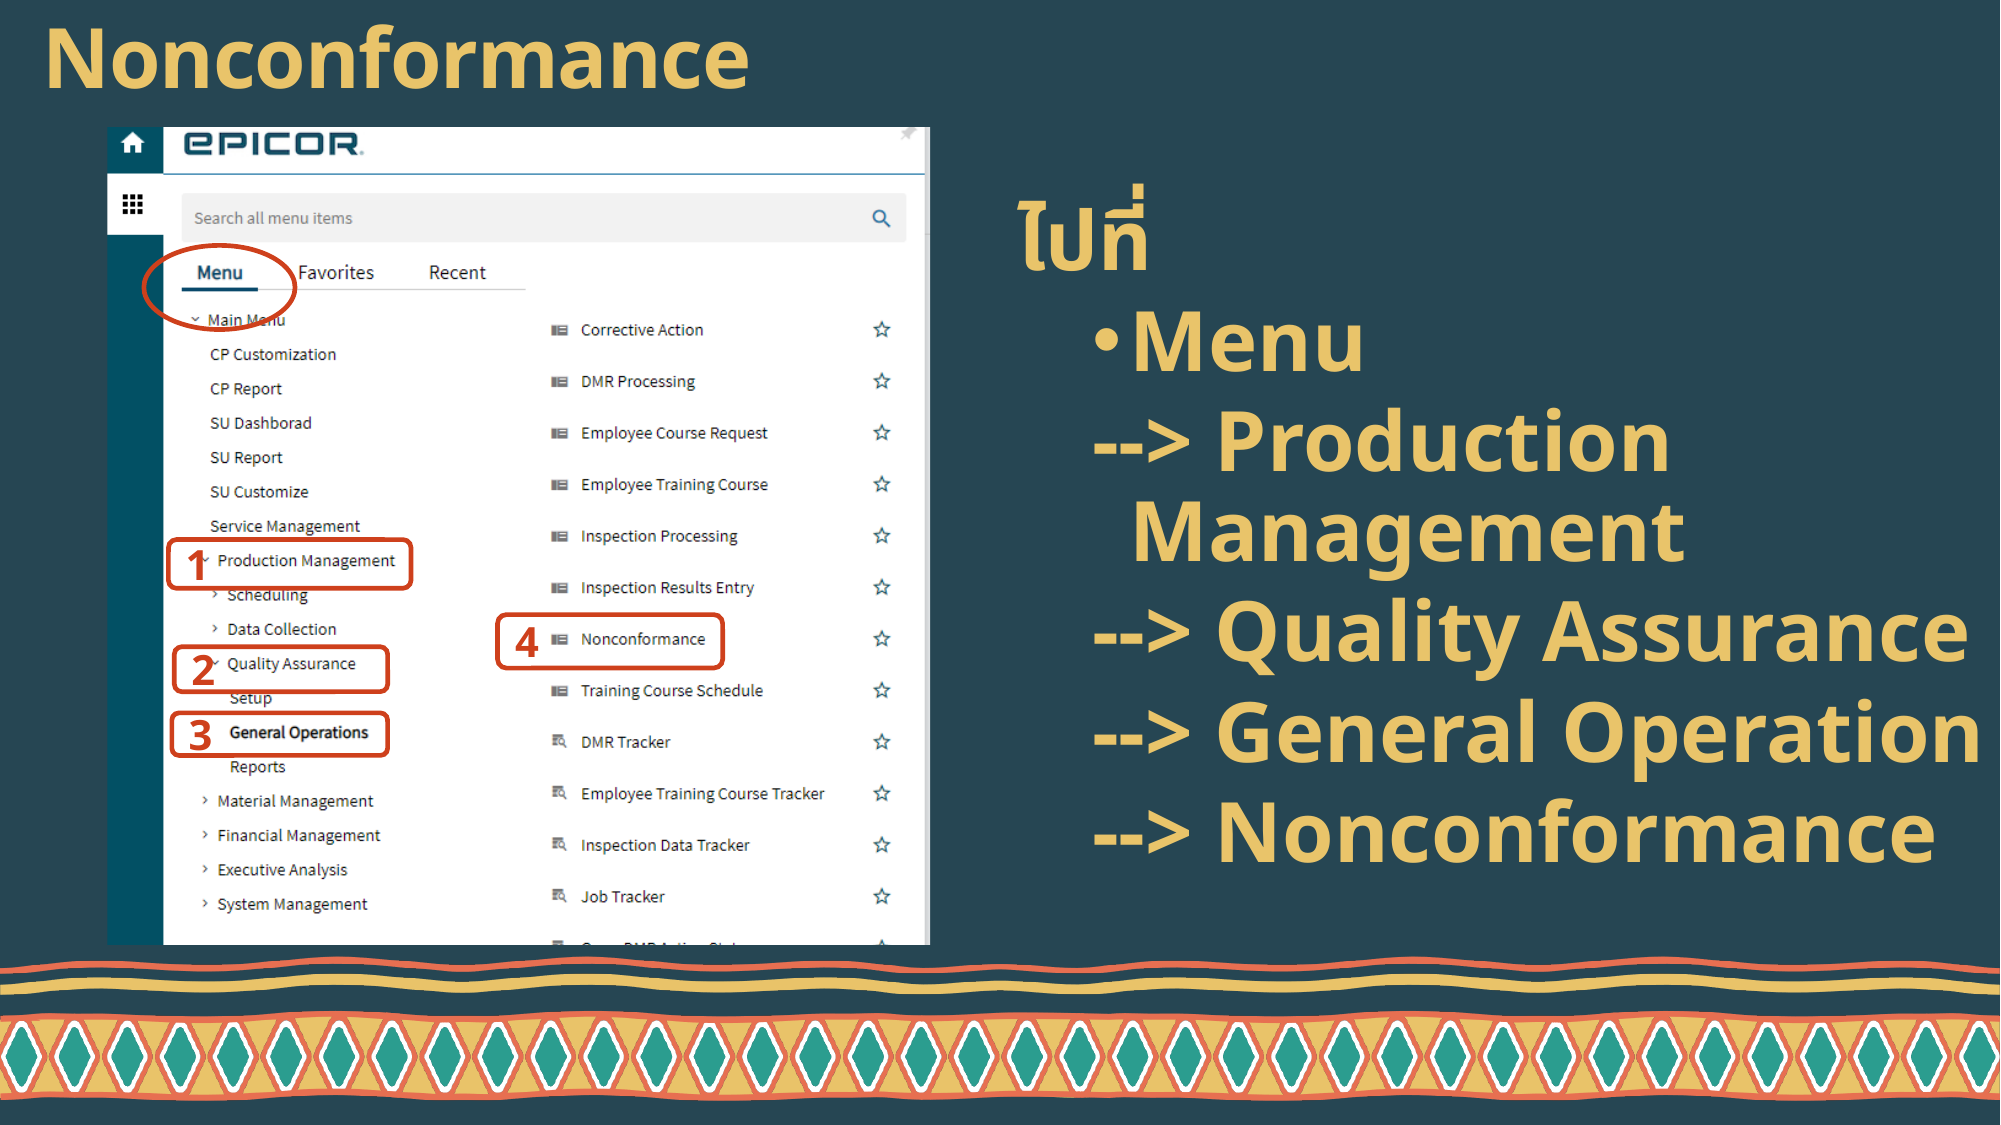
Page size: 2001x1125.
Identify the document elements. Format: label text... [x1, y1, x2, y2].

list ไปที่ Menu --> Production Management --> Quality Assurance --> General Operation --> Nonconformance [1017, 198, 2000, 911]
picture [122, 132, 143, 152]
picture [0, 956, 2000, 1101]
picture [107, 127, 931, 945]
title Nonconformance [0, 0, 921, 105]
